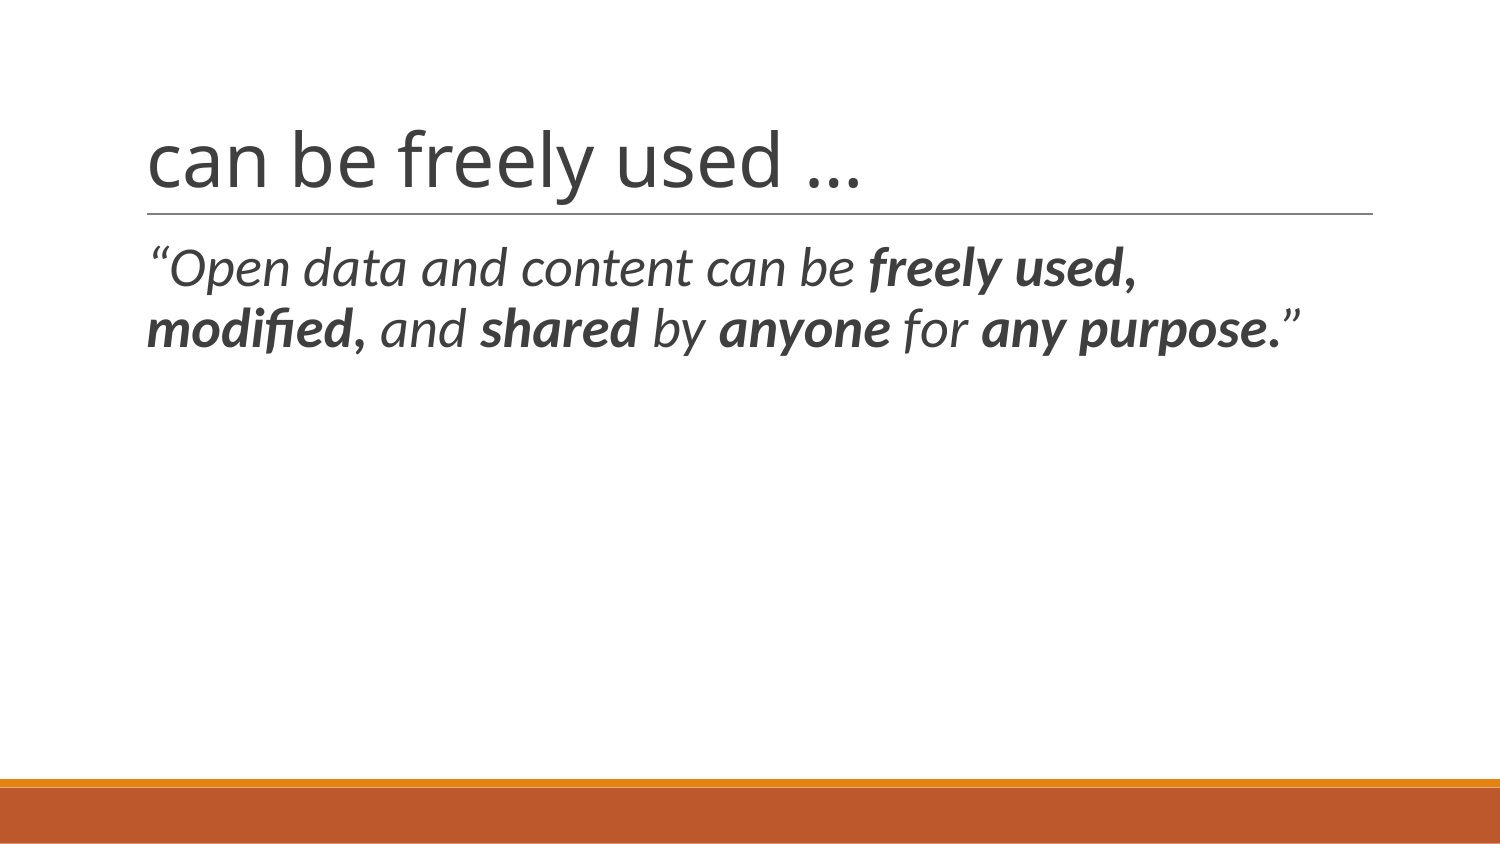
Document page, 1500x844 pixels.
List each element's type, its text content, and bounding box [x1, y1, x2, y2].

list “Open data and content can be freely used, modified, and shared by anyone for any purpose.” [135, 227, 1373, 723]
title can be freely used … [135, 35, 1373, 214]
